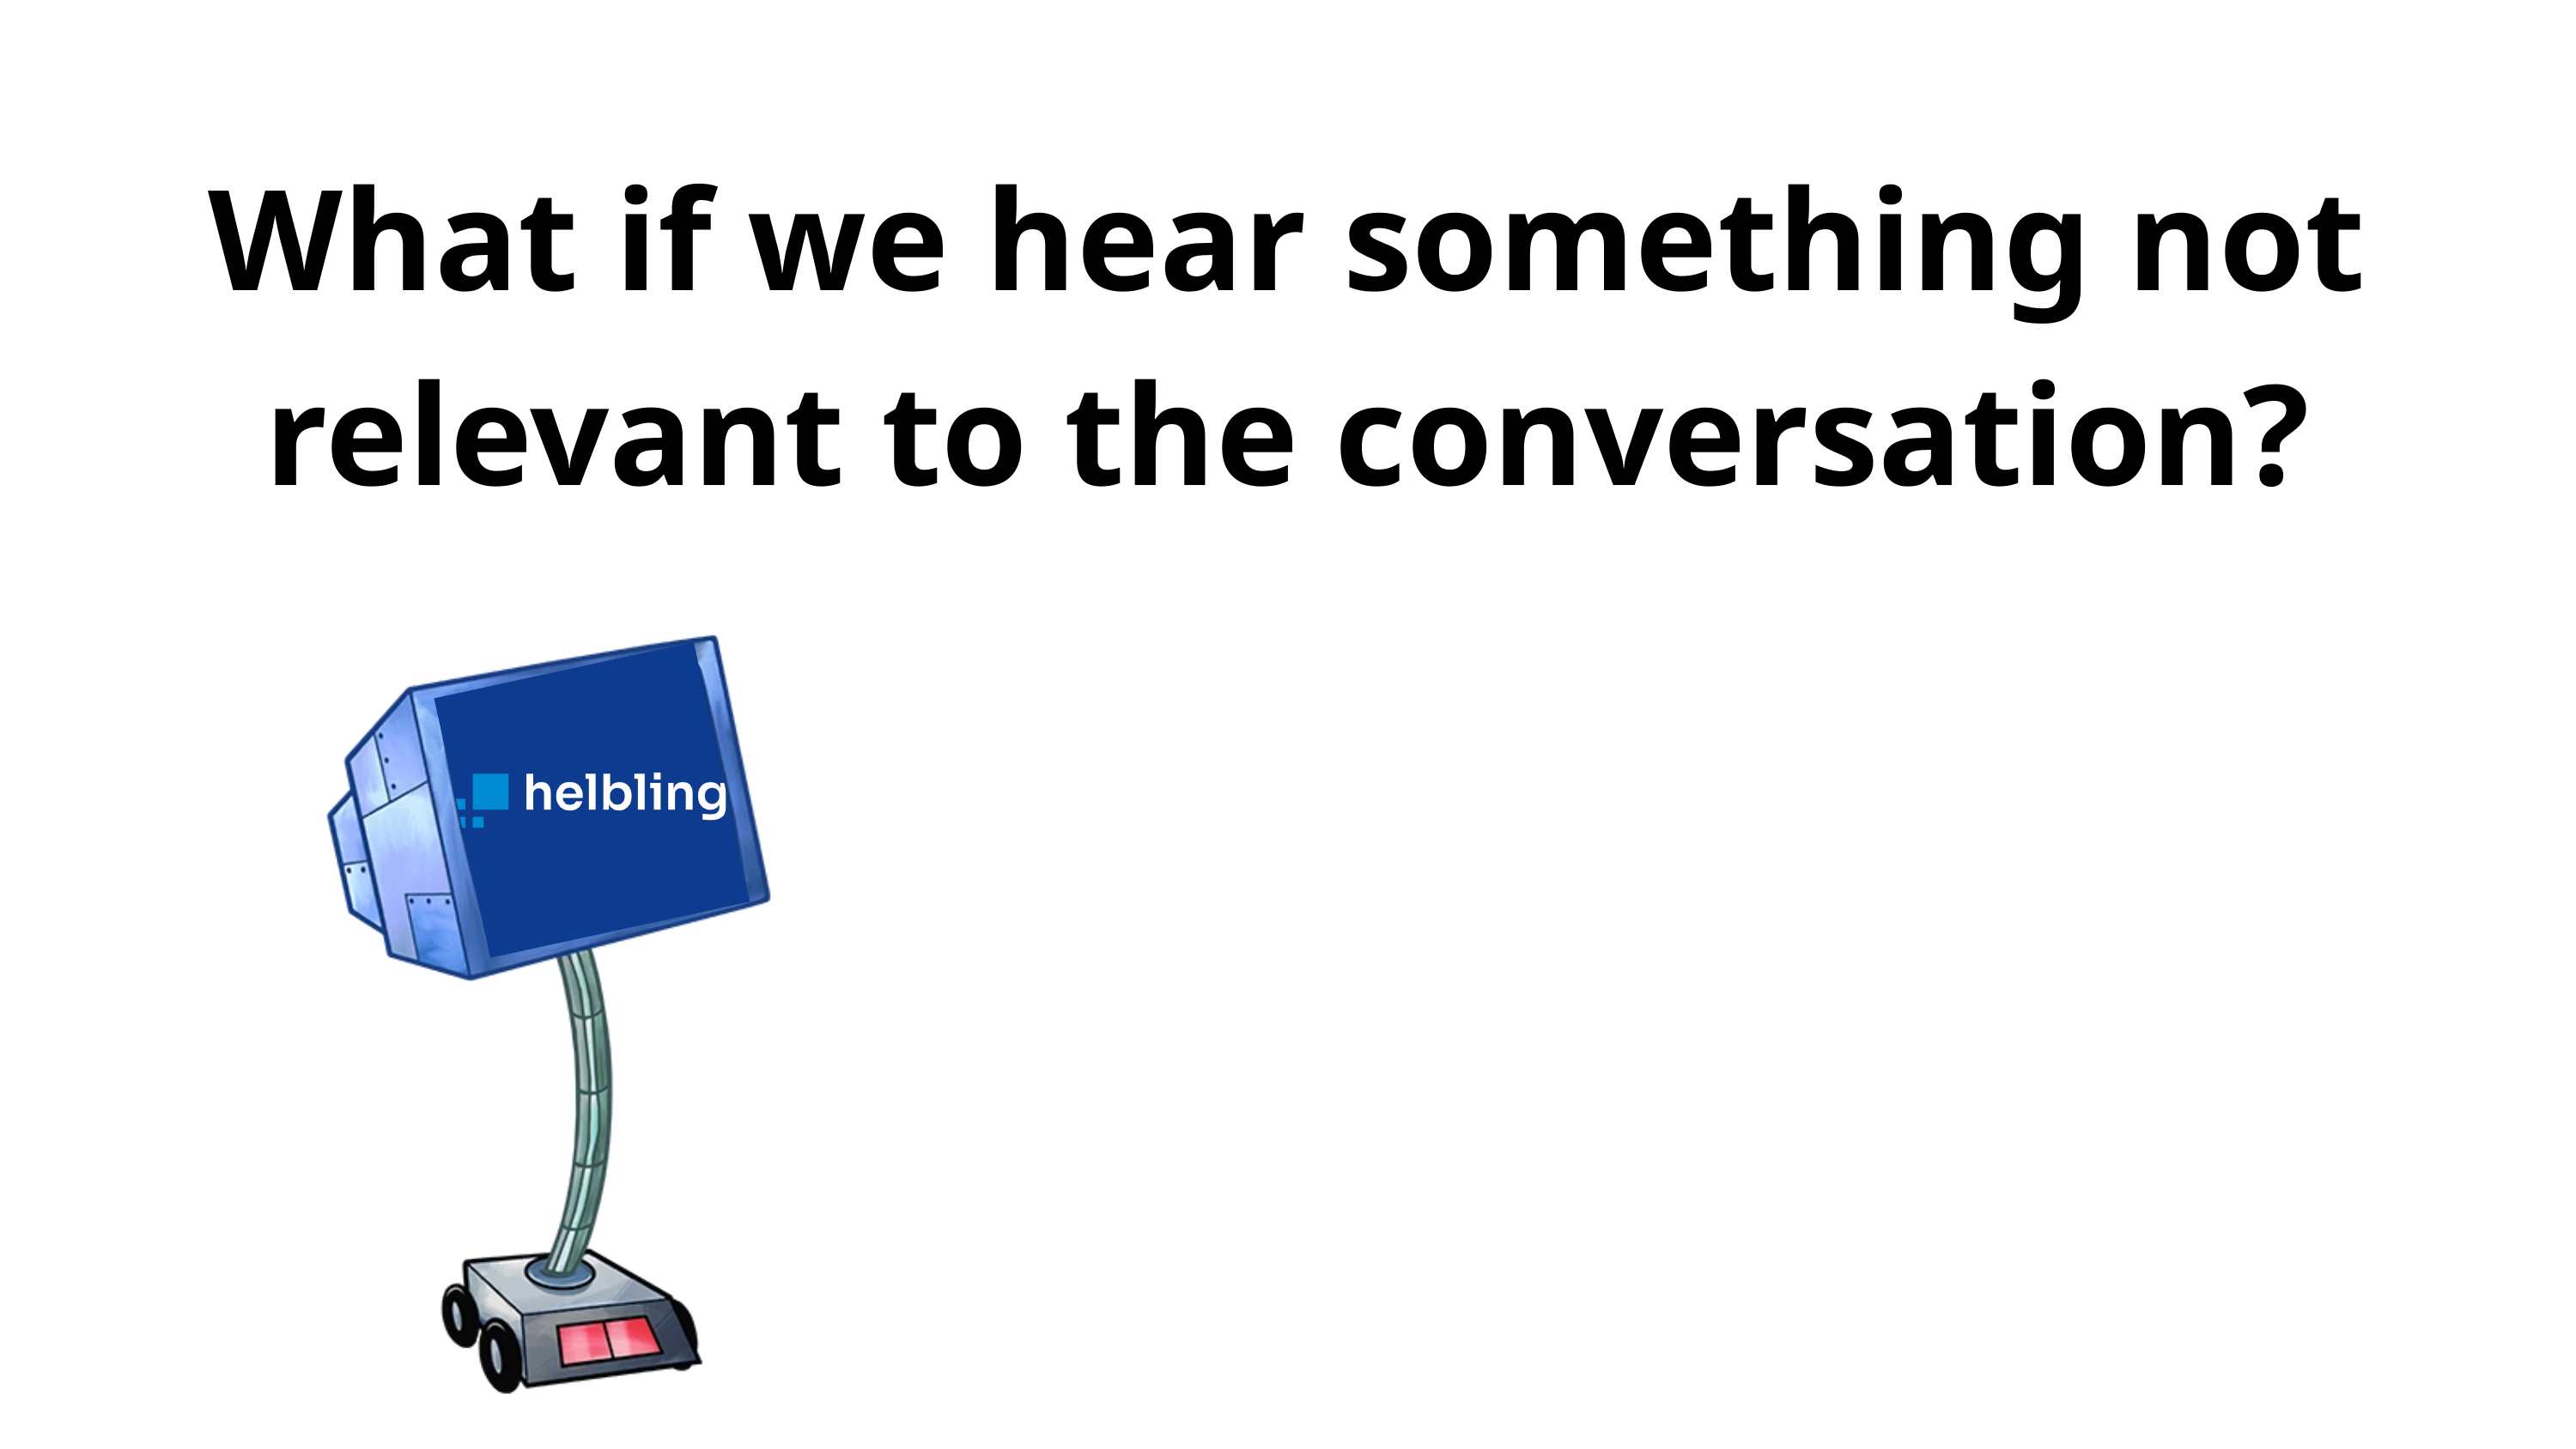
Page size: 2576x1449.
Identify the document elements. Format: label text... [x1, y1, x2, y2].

text_box [434, 642, 750, 958]
text_box What if we hear something not relevant to the conversation? [197, 123, 2379, 513]
text_box [144, 609, 956, 1420]
